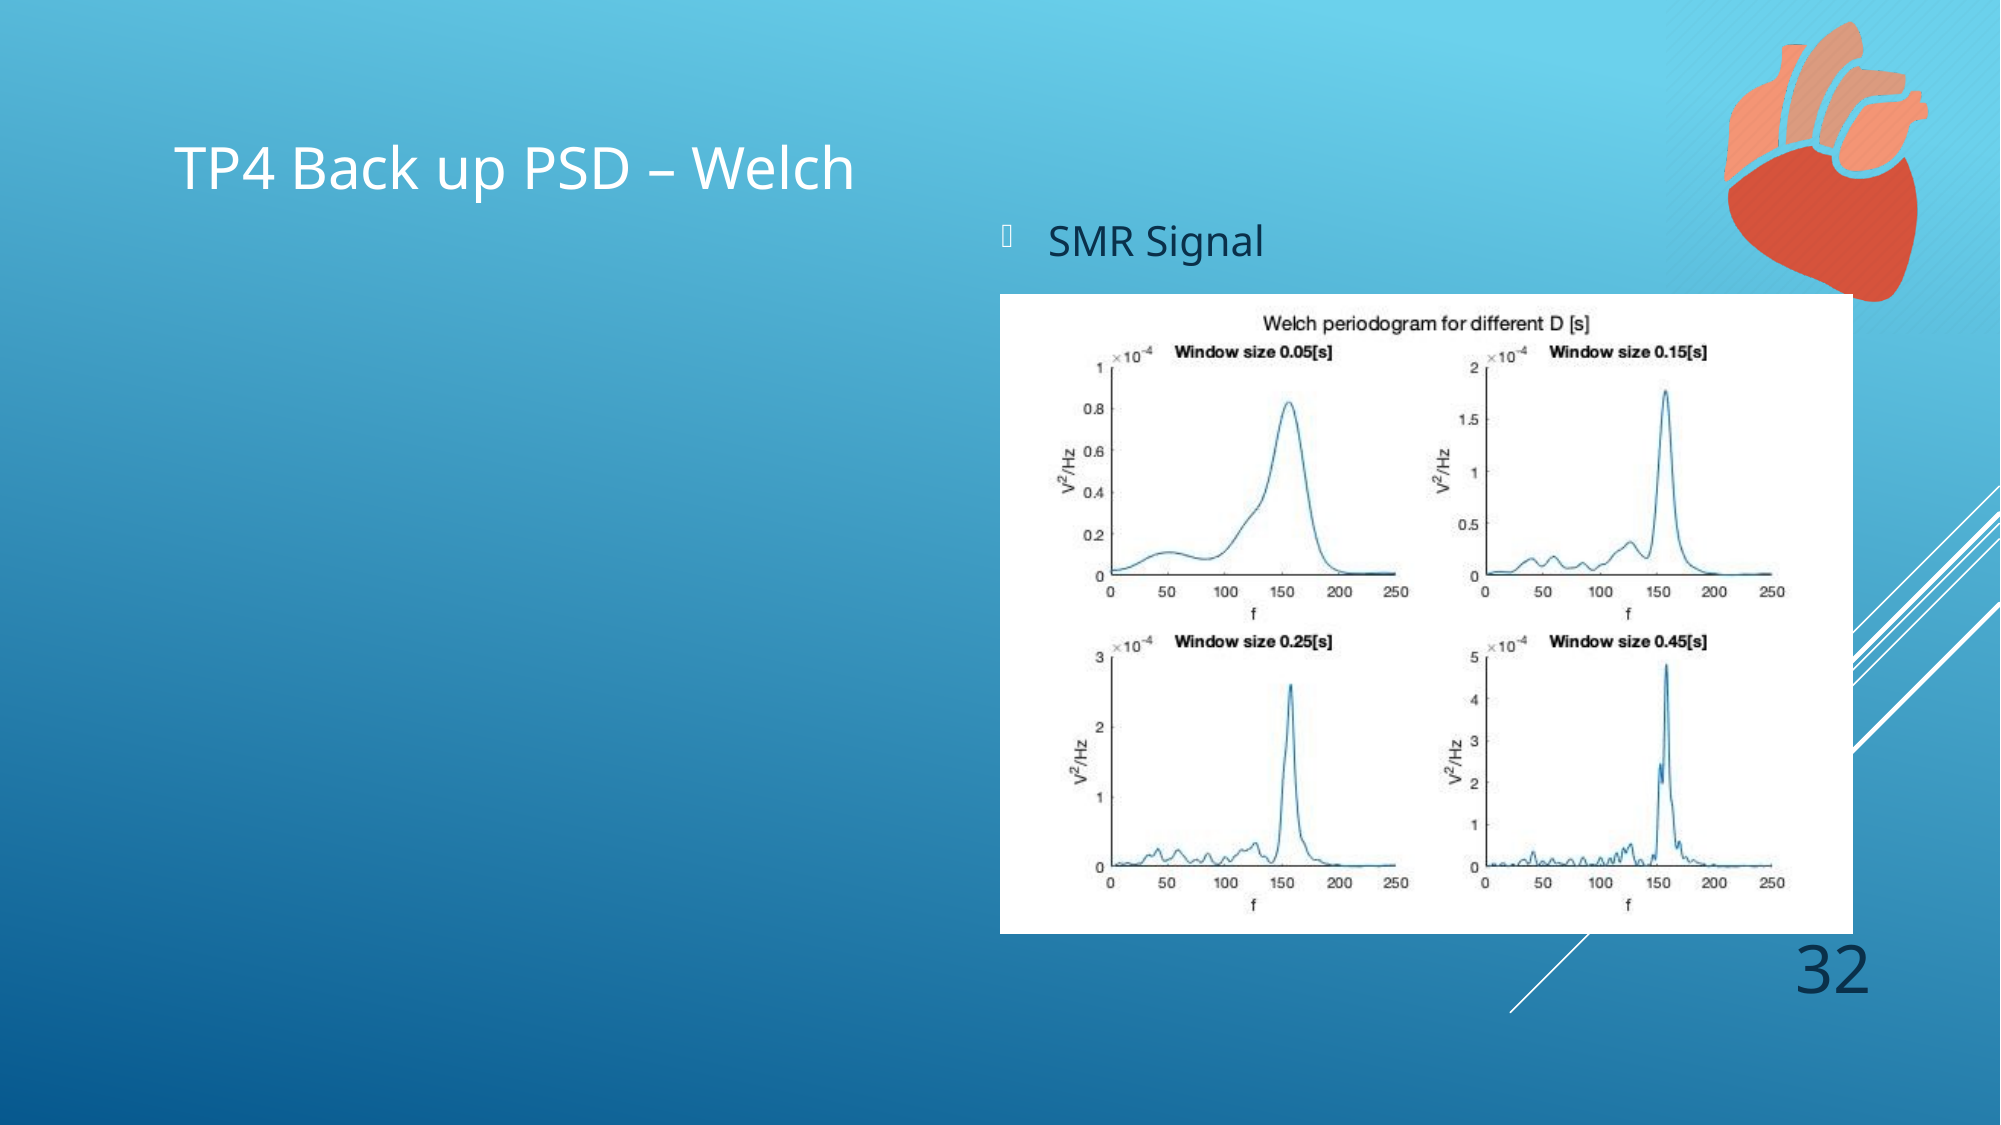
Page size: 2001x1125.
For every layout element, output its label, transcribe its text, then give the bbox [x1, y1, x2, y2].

list TP4 Back up PSD – Welch [159, 52, 1334, 209]
text_box SMR Signal [986, 207, 1849, 989]
picture [1000, 0, 2000, 934]
slide_number 32 [1700, 915, 1888, 1025]
